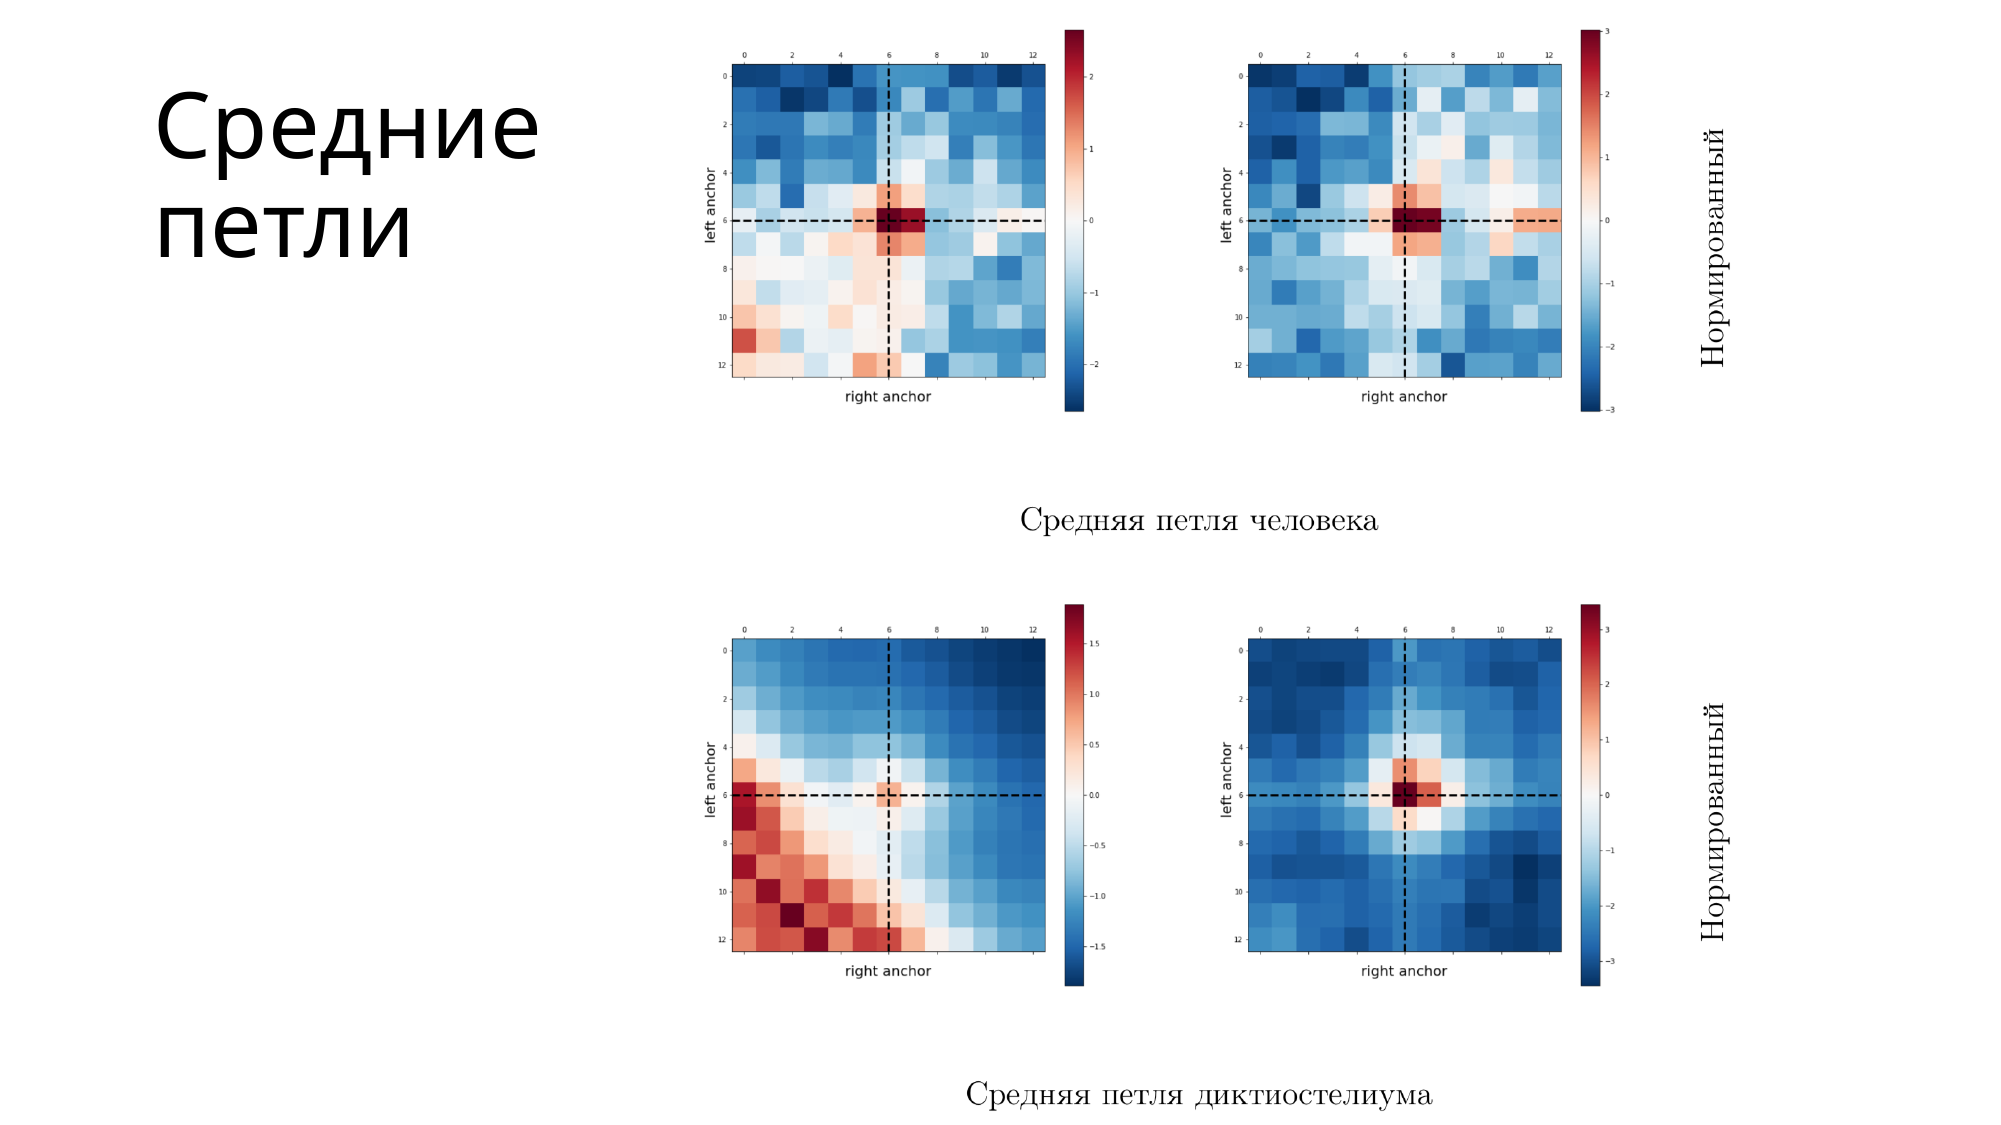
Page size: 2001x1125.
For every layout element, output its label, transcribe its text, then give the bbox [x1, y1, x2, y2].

title Средние петли [138, 69, 589, 287]
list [680, 6, 1769, 1125]
